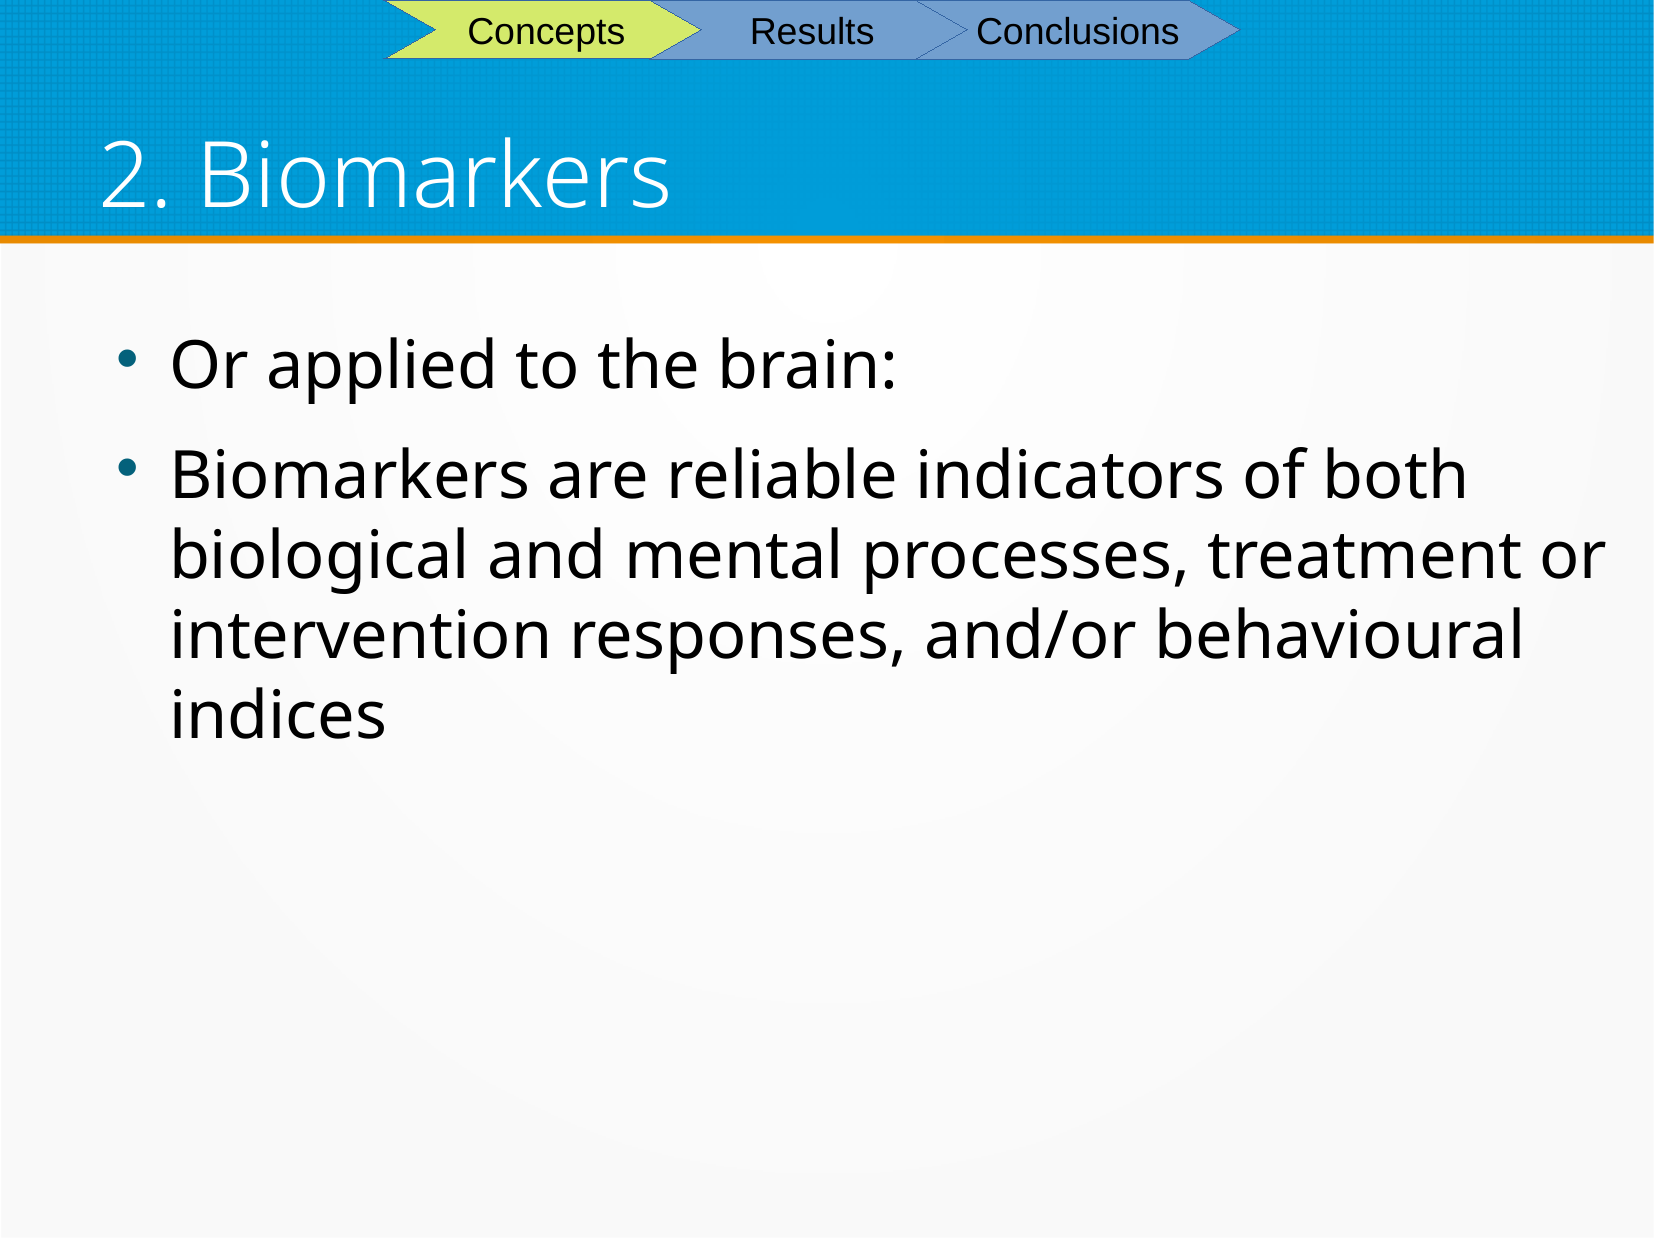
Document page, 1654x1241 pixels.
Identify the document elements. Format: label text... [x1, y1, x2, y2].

text_box Results [649, 0, 966, 60]
list Or applied to the brain: Biomarkers are reliable indicators of both biological and mental processes, treatment or intervention responses, and/or behavioural indices [98, 322, 1654, 776]
text_box Concepts [383, 0, 700, 59]
text_box Conclusions [915, 0, 1241, 60]
picture [0, 236, 1654, 1241]
title 2. Biomarkers [98, 19, 1654, 227]
